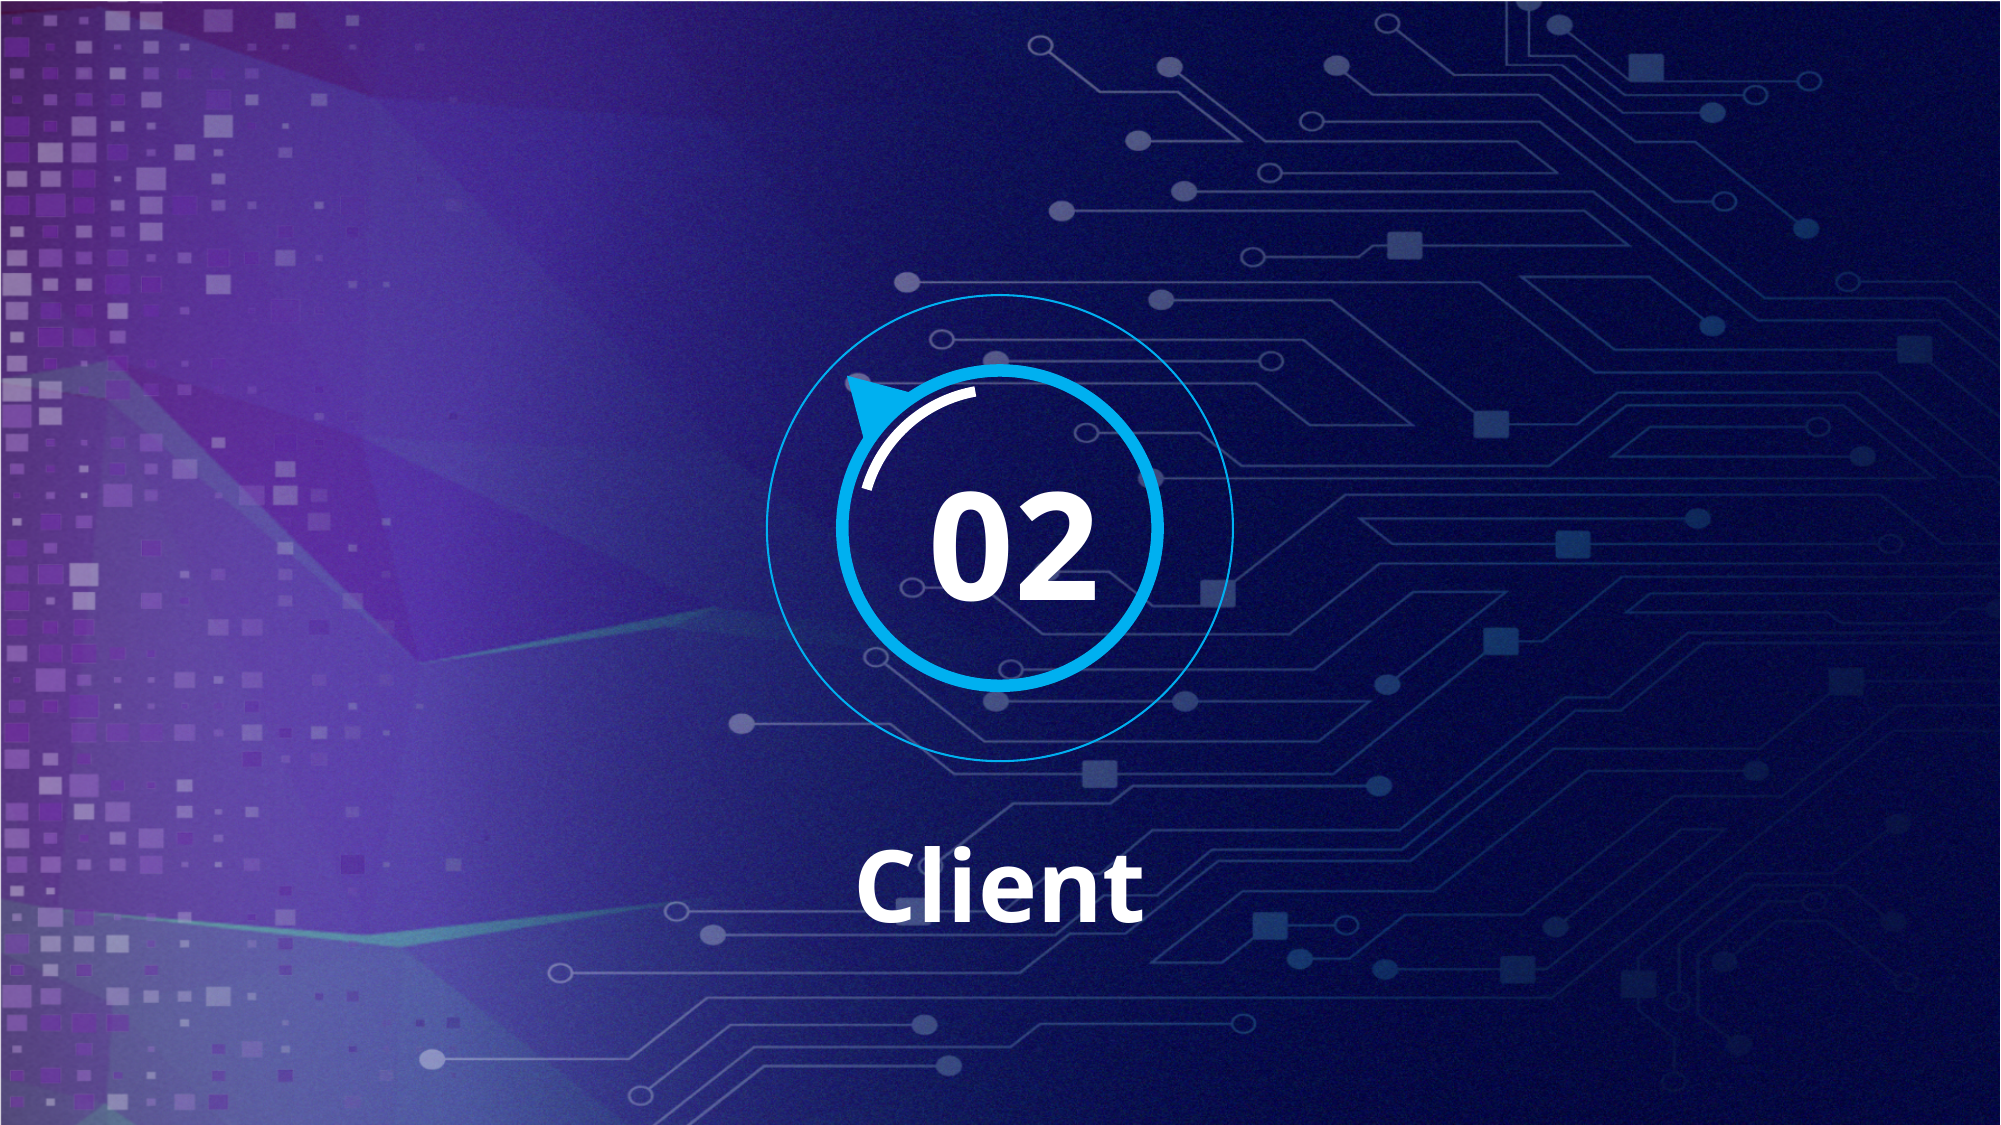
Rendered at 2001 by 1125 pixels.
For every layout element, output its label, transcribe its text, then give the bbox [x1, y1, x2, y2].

text_box Client [325, 814, 1675, 950]
picture [3, 2, 1999, 1125]
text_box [766, 295, 1233, 762]
